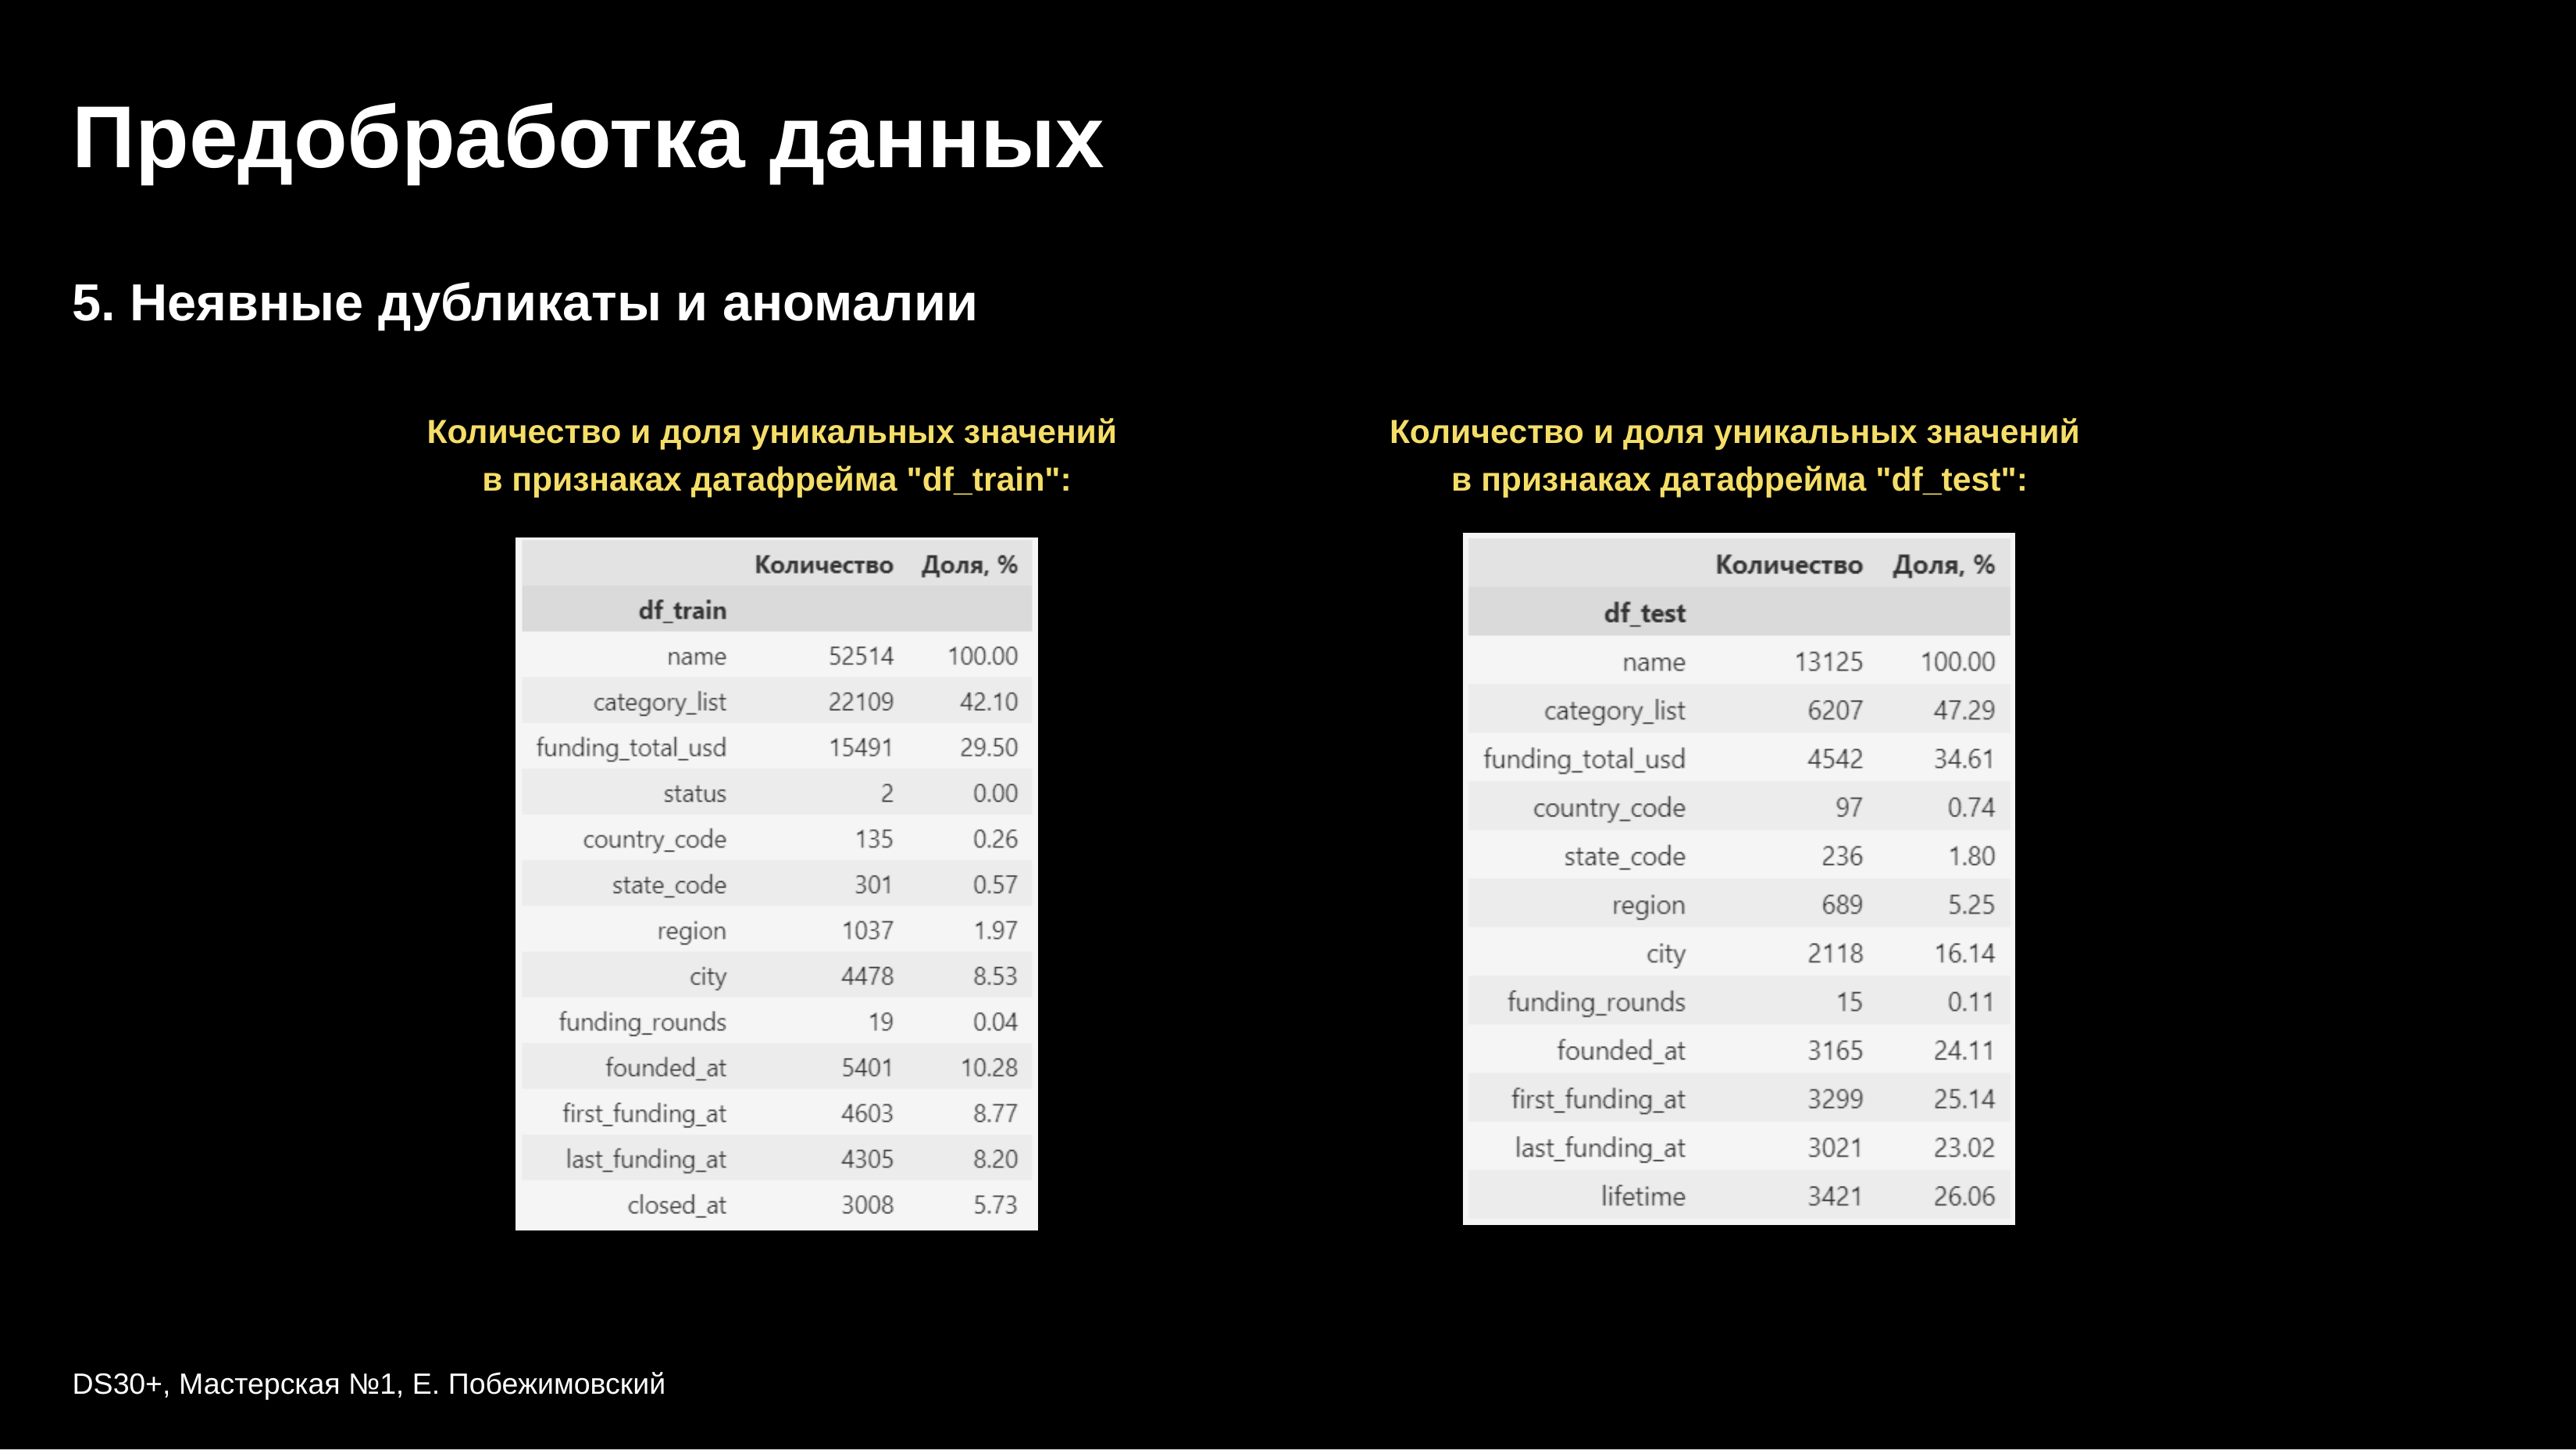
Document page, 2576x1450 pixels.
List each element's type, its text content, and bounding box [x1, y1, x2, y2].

text_box Количество и доля уникальных значений в признаках датафрейма "df_train": [411, 402, 1142, 498]
picture [1462, 532, 2016, 1226]
picture [515, 538, 1038, 1230]
title Предобработка данных [70, 65, 2202, 314]
text_box 5. Неявные дубликаты и аномалии [70, 257, 1810, 331]
text_box DS30+, Мастерская №1, Е. Побежимовский [70, 1359, 819, 1401]
text_box Количество и доля уникальных значений в признаках датафрейма "df_test": [1376, 402, 2102, 498]
